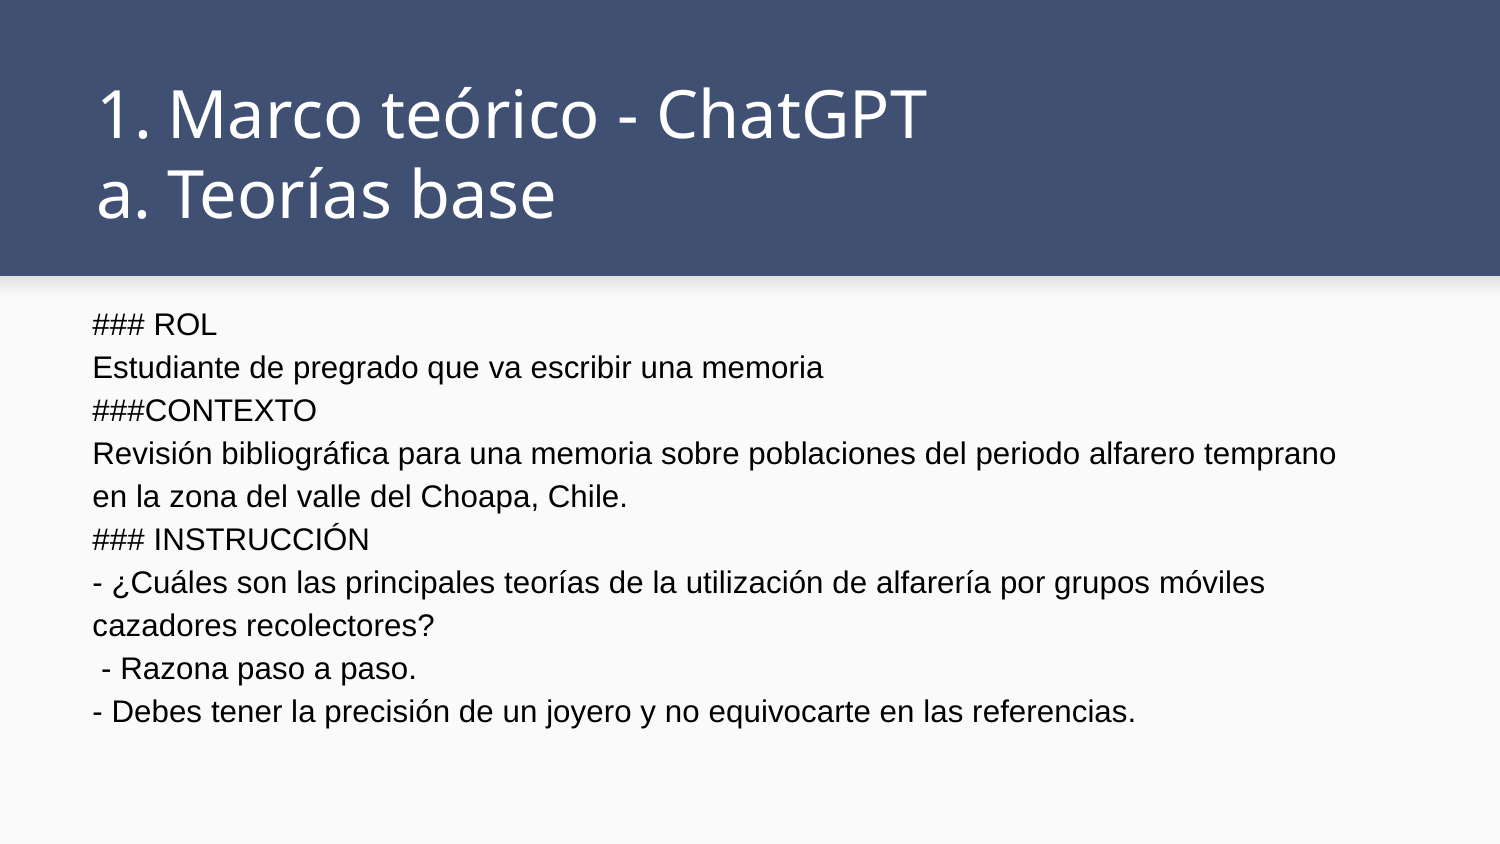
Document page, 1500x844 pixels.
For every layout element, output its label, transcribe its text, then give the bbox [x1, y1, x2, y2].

title Marco teórico - ChatGPT Teorías base [77, 121, 1427, 248]
list ### ROL Estudiante de pregrado que va escribir una memoria ###CONTEXTO Revisión bibliográfica para una memoria sobre poblaciones del periodo alfarero temprano en la zona del valle del Choapa, Chile. ### INSTRUCCIÓN - ¿Cuáles son las principales teorías de la utilización de alfarería por grupos móviles cazadores recolectores? - Razona paso a paso. - Debes tener la precisión de un joyero y no equivocarte en las referencias. [77, 283, 1363, 728]
